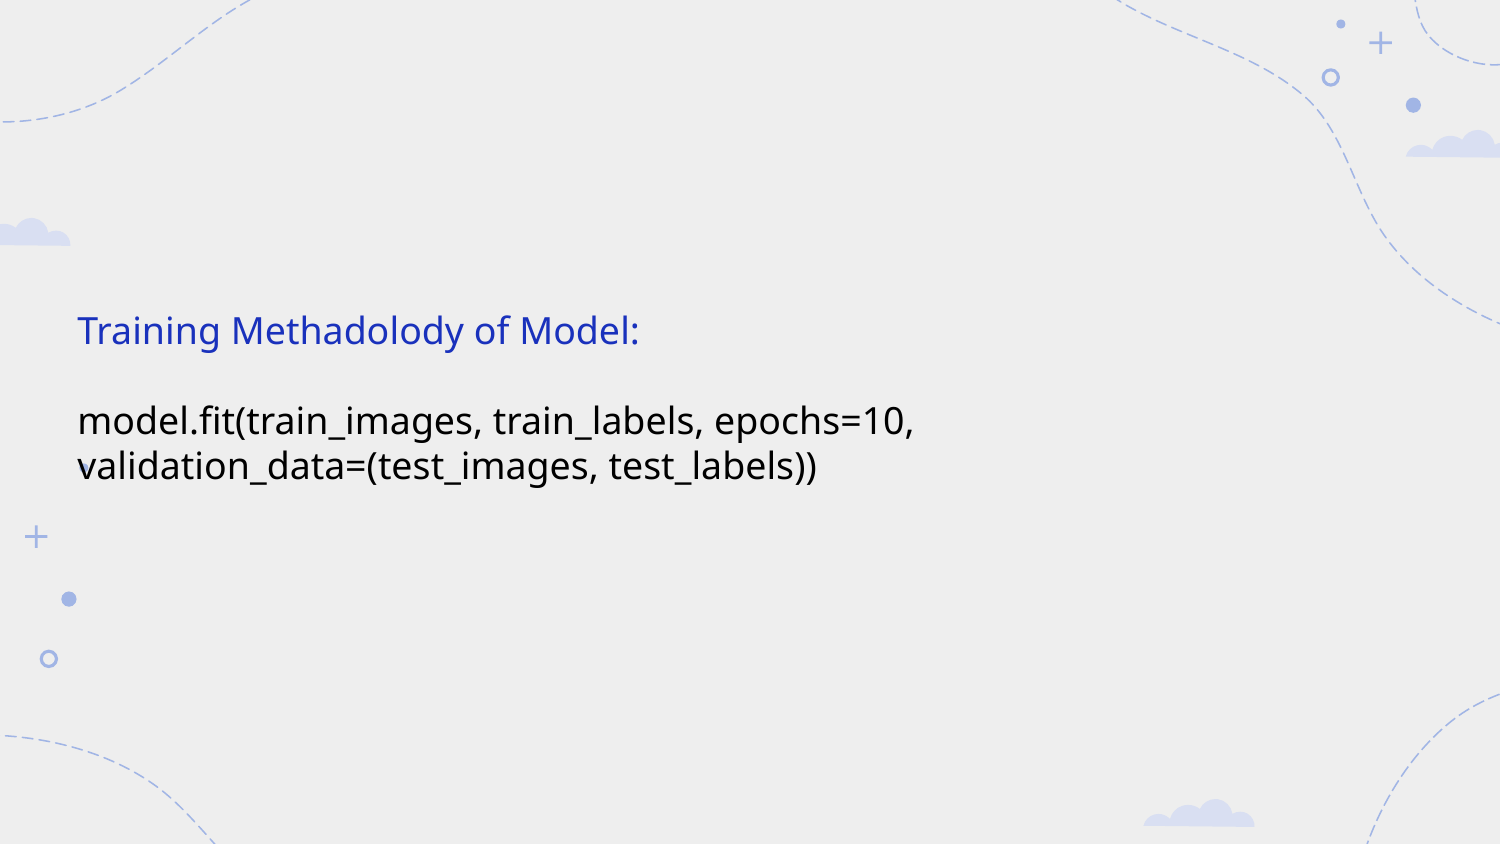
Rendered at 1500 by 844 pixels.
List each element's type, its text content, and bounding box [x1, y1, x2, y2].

text_box Training Methadolody of Model: model.fit(train_images, train_labels, epochs=10, validation_data=(test_images, test_labels)) [62, 300, 1438, 495]
